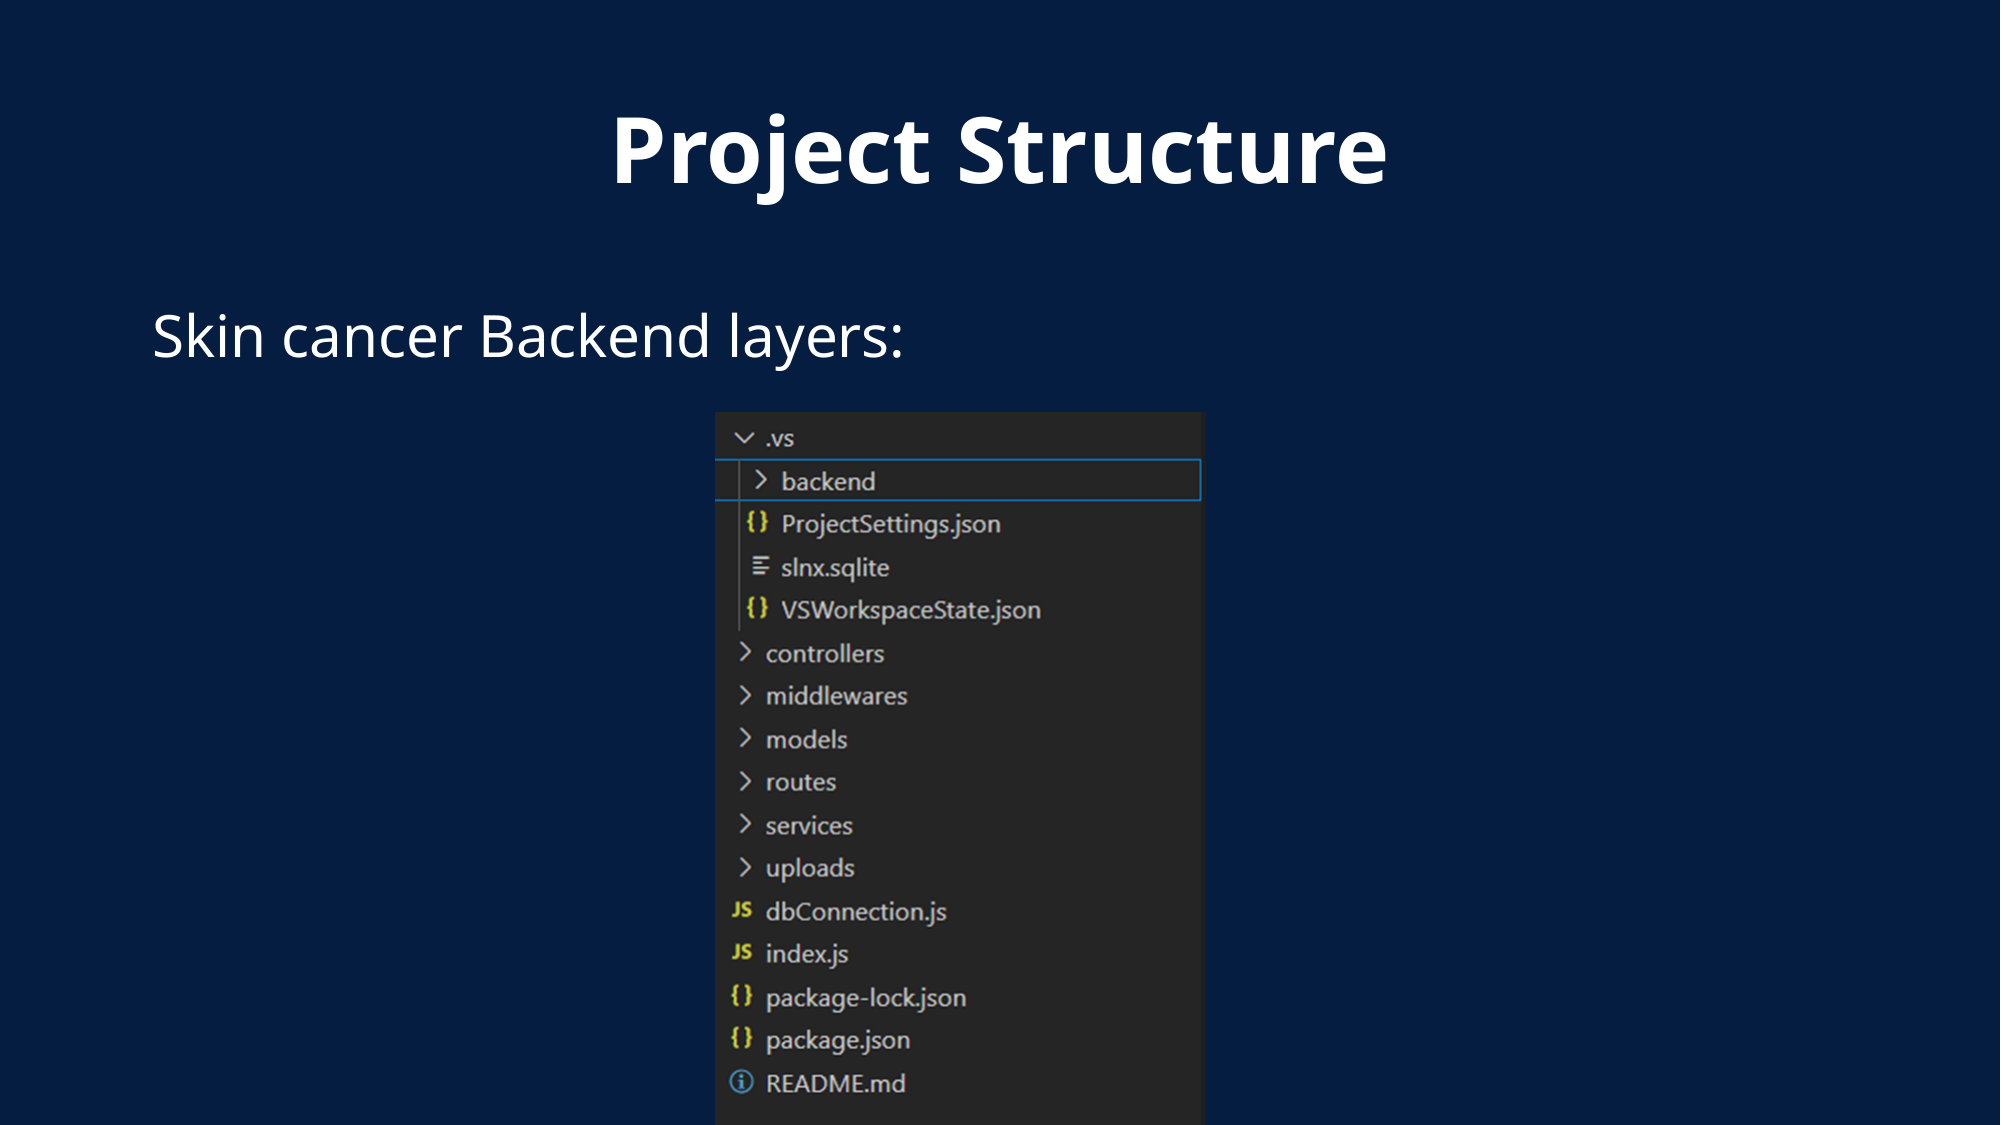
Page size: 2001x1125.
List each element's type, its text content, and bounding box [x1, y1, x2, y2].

title Project Structure [137, 59, 1863, 248]
picture [715, 412, 1207, 1125]
list Skin cancer Backend layers: [137, 299, 1863, 1014]
